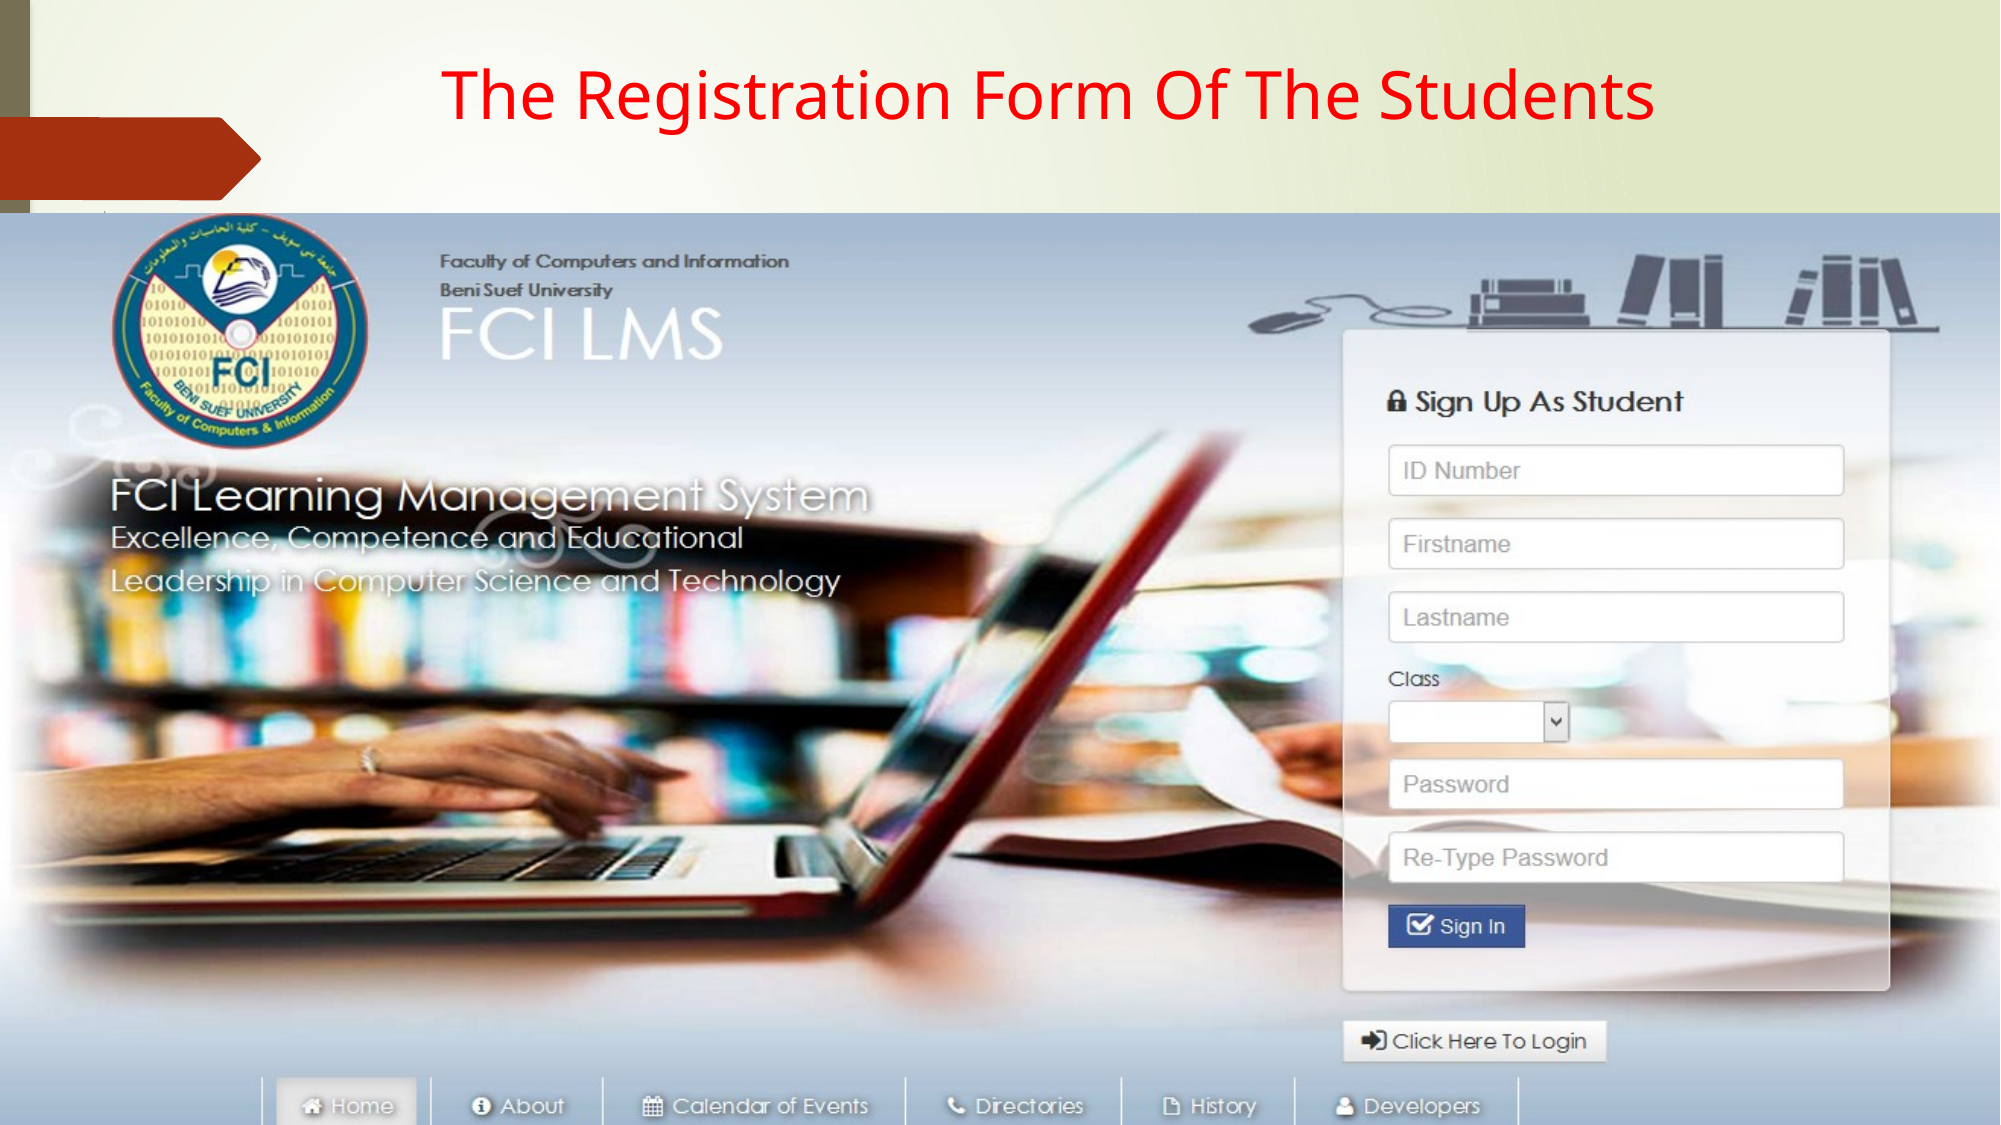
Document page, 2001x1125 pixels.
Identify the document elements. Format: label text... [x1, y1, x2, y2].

title The Registration Form Of The Students [426, 45, 1972, 196]
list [0, 212, 2000, 1125]
